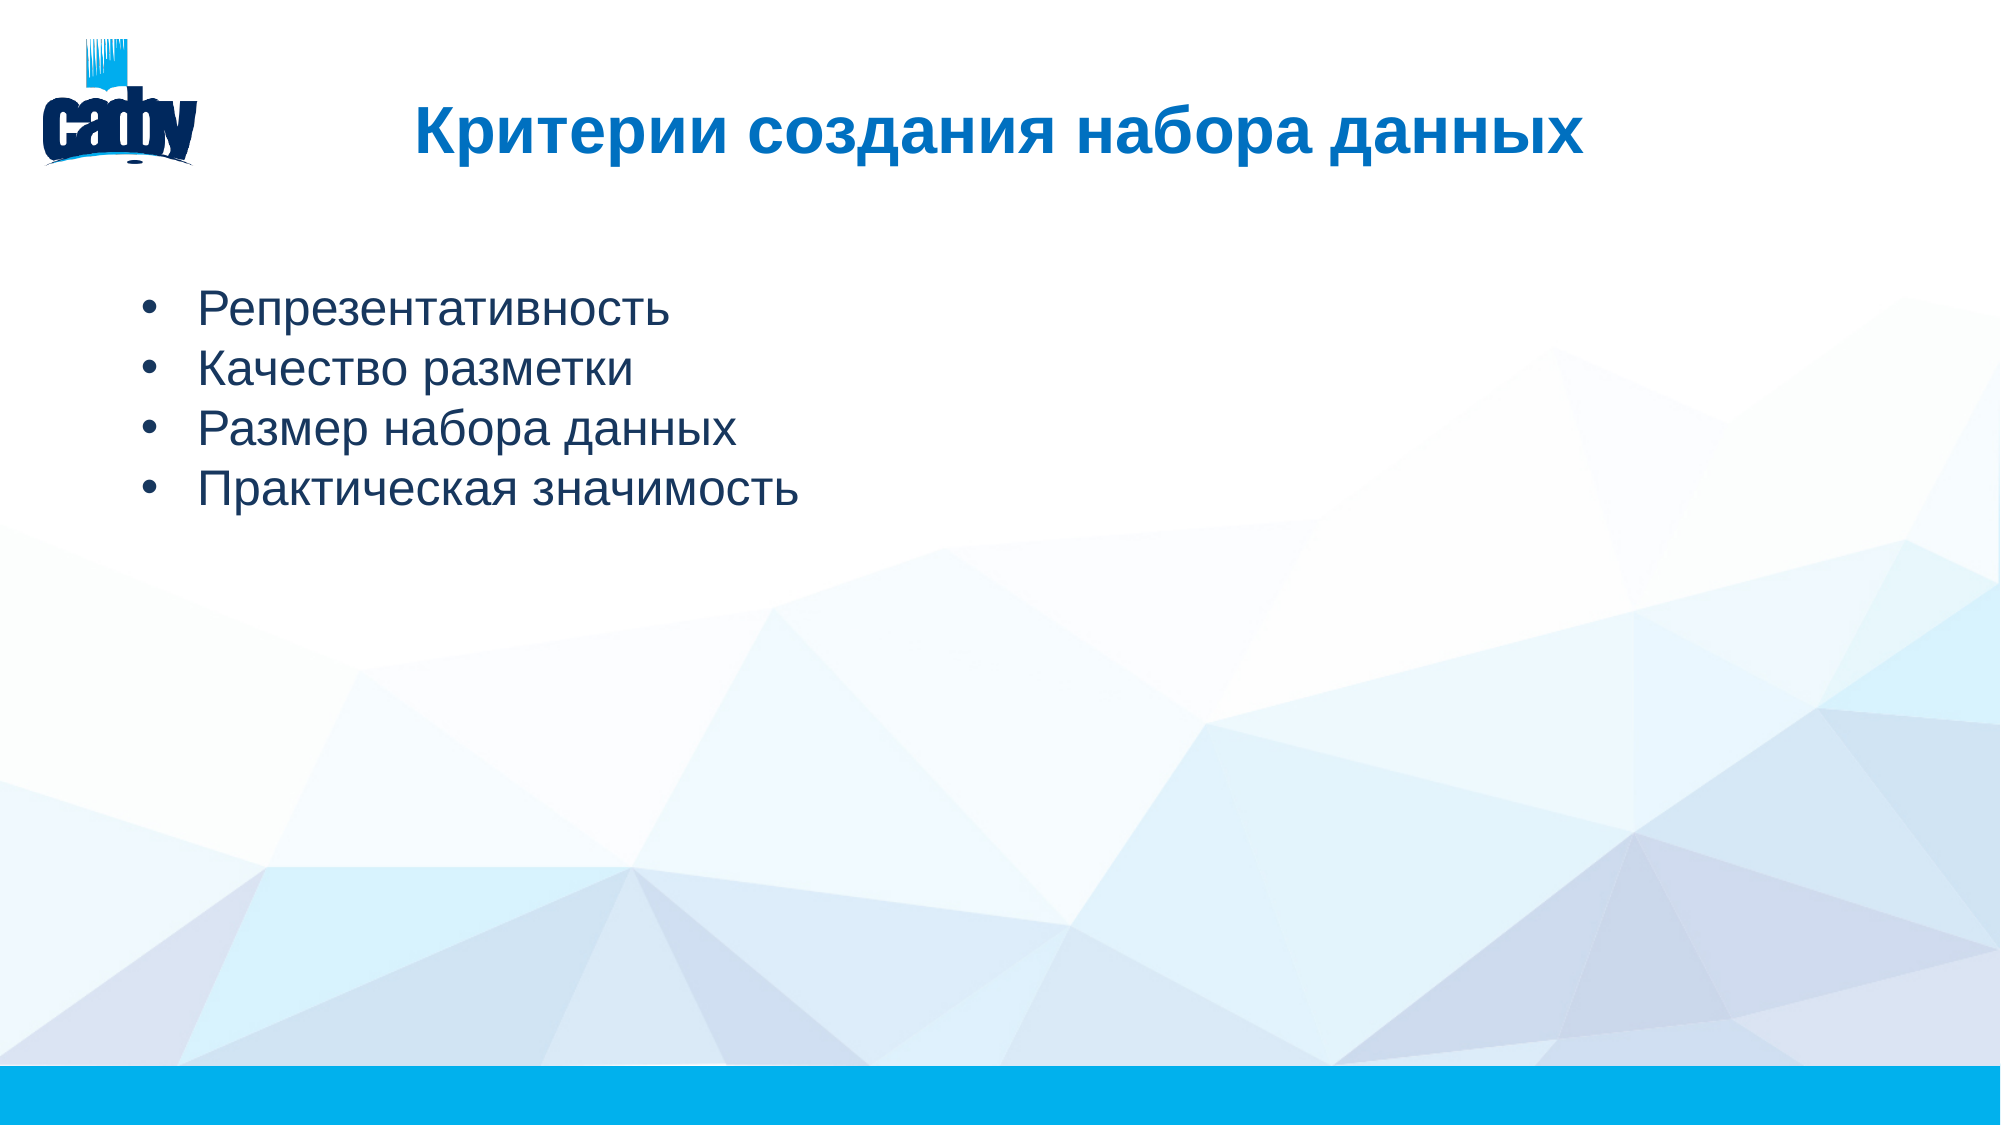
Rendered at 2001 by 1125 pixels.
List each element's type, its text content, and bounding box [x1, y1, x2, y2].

text_box Репрезентативность Качество разметки Размер набора данных Практическая значимость [125, 268, 1796, 524]
title Критерии создания набора данных [291, 45, 1709, 209]
picture [0, 0, 2001, 1065]
